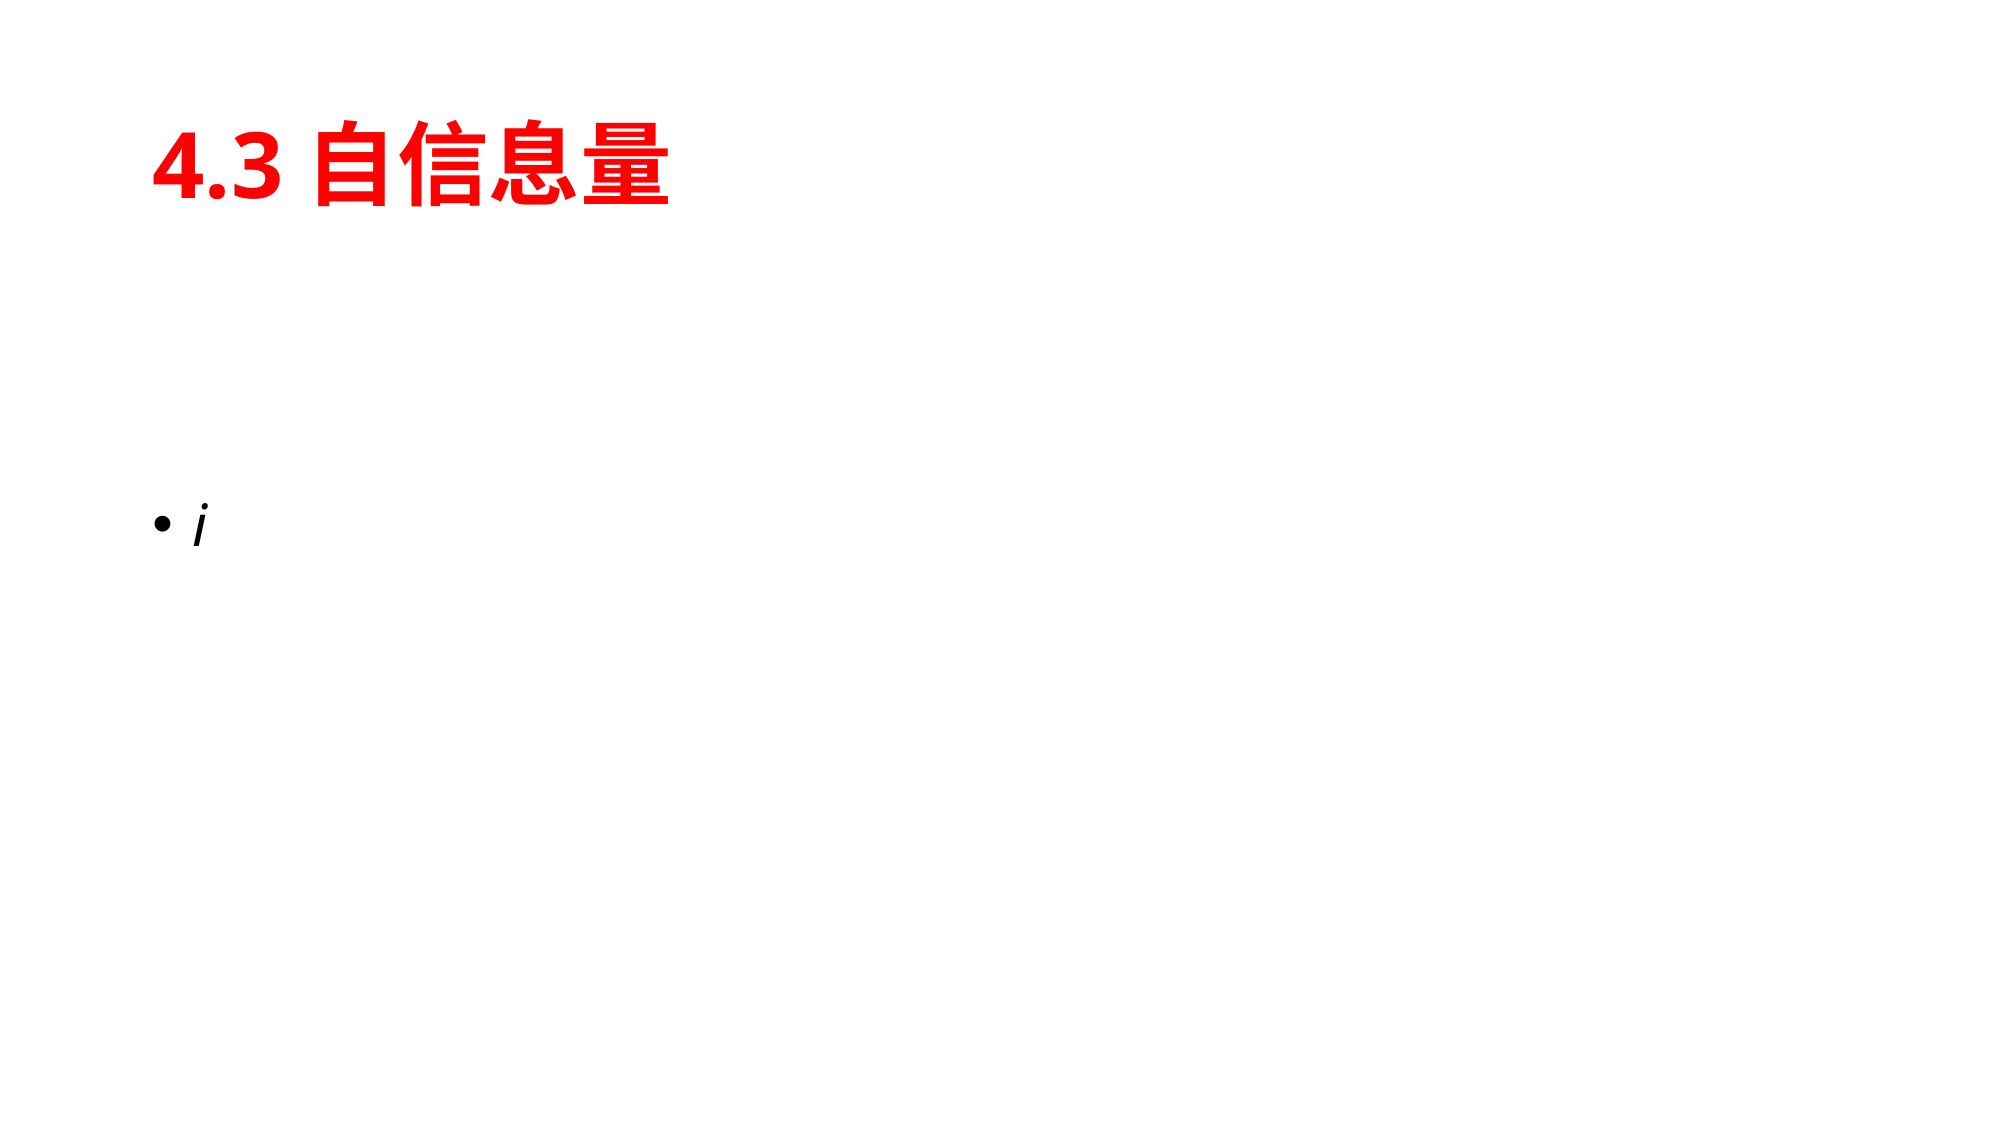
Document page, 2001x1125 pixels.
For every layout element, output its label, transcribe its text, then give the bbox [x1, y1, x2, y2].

title 4.3自信息量 [137, 59, 1863, 278]
